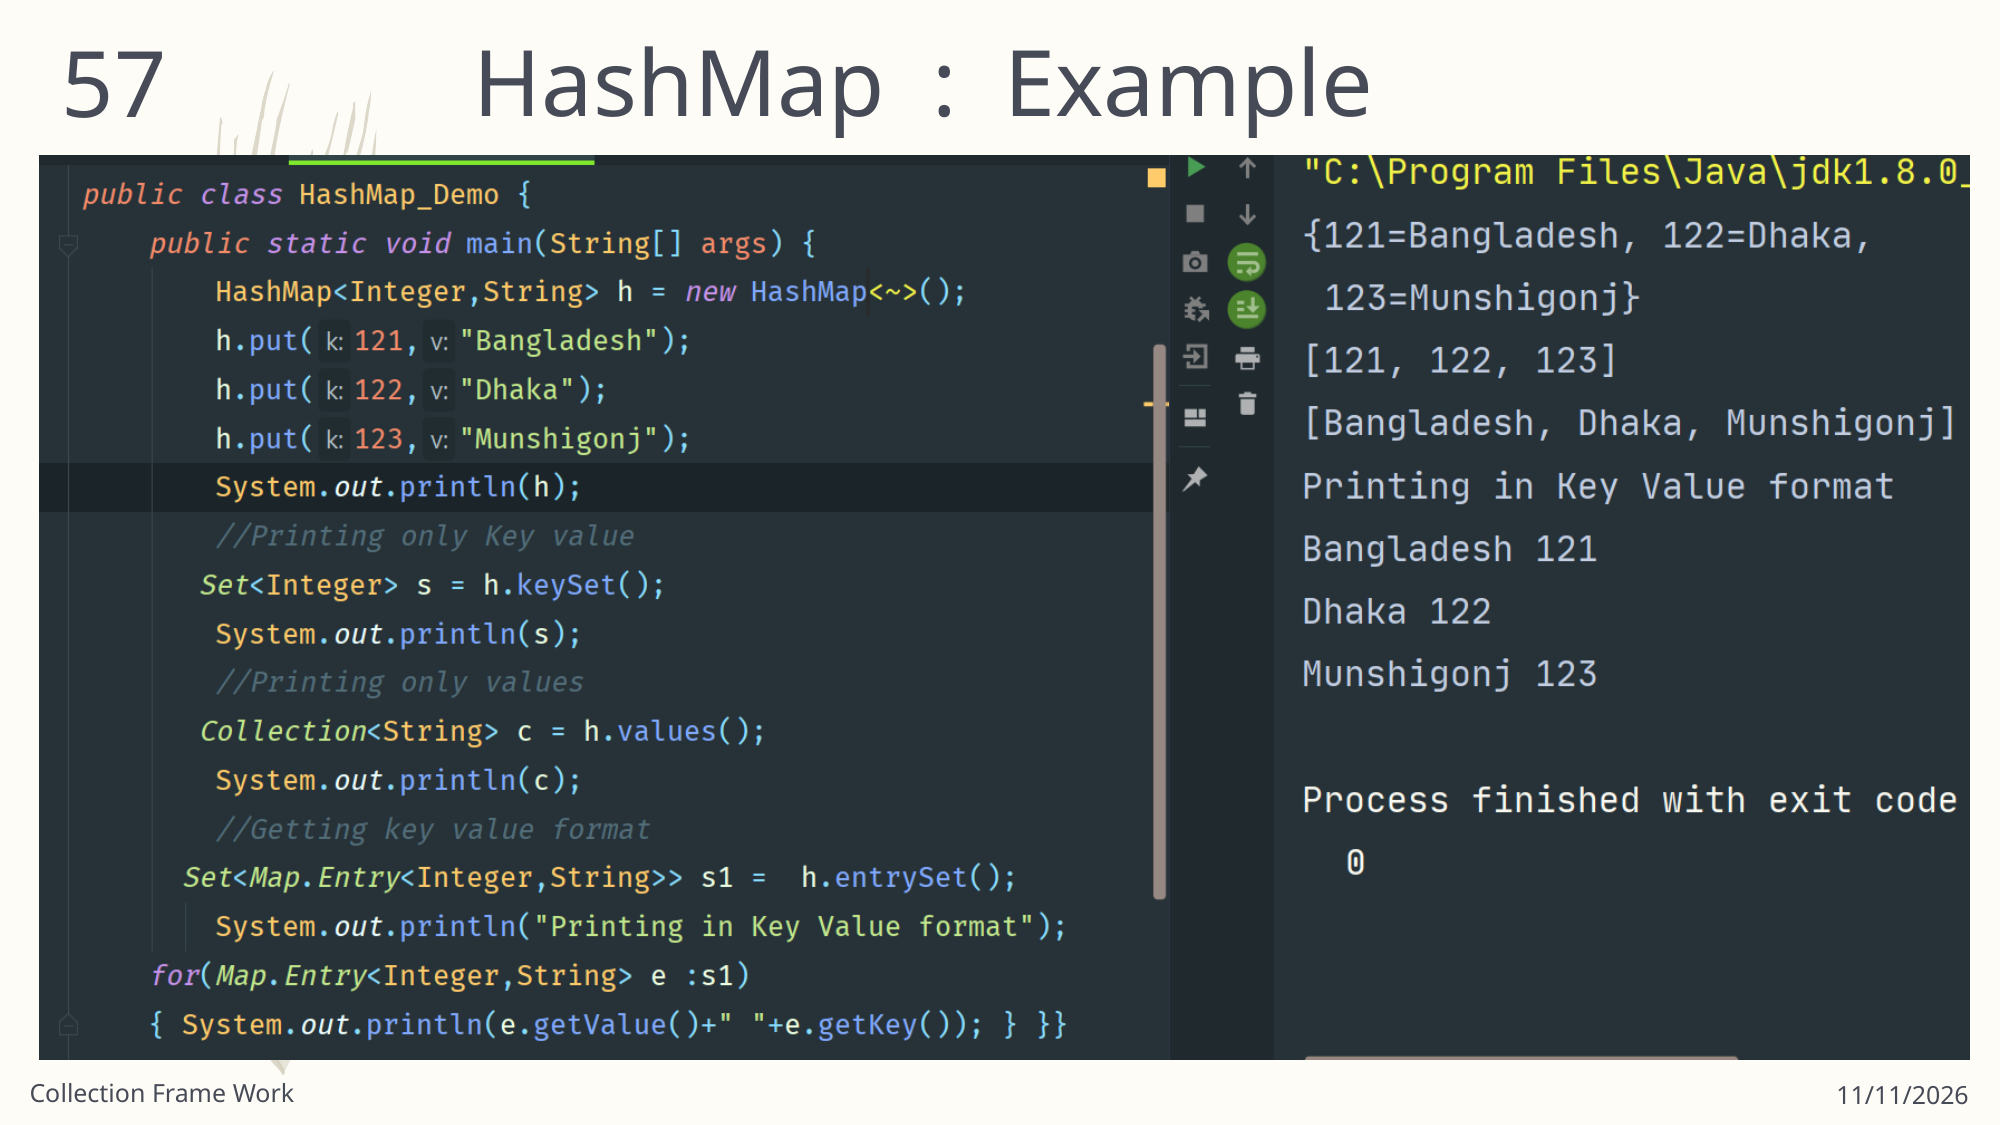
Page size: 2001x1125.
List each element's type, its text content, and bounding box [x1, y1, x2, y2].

slide_number 57 [12, 16, 182, 159]
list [39, 155, 1970, 1060]
title HashMap : Example [459, 22, 1898, 155]
footer Collection Frame Work [14, 1072, 320, 1114]
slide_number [1820, 1079, 1984, 1114]
